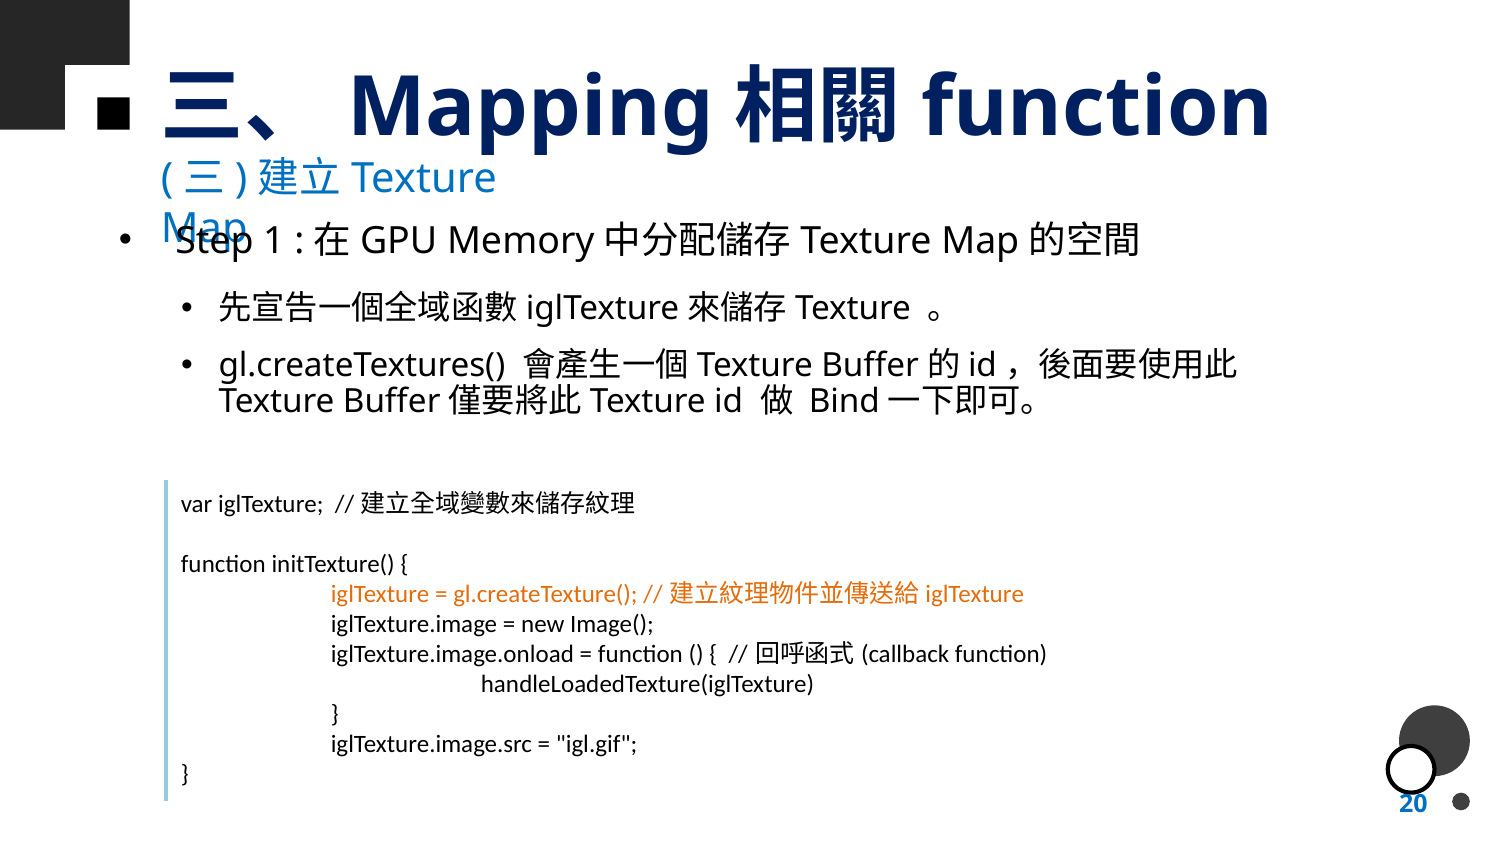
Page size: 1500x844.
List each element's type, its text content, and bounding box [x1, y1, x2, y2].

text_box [0, 0, 130, 130]
text_box (三)建立Texture Map [145, 143, 575, 208]
text_box 先宣告一個全域函數iglTexture來儲存Texture 。 gl.createTextures() 會產生一個Texture Buffer的id，後面要使用此Texture Buffer僅要將此Texture id 做 Bind一下即可。 [166, 283, 1340, 478]
slide_number 20 [1092, 782, 1443, 827]
text_box Step 1 :在GPU Memory中分配儲存Texture Map的空間 [85, 208, 1289, 418]
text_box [165, 480, 1082, 802]
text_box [1387, 705, 1471, 811]
title 三、Mapping相關function [145, 32, 1378, 173]
